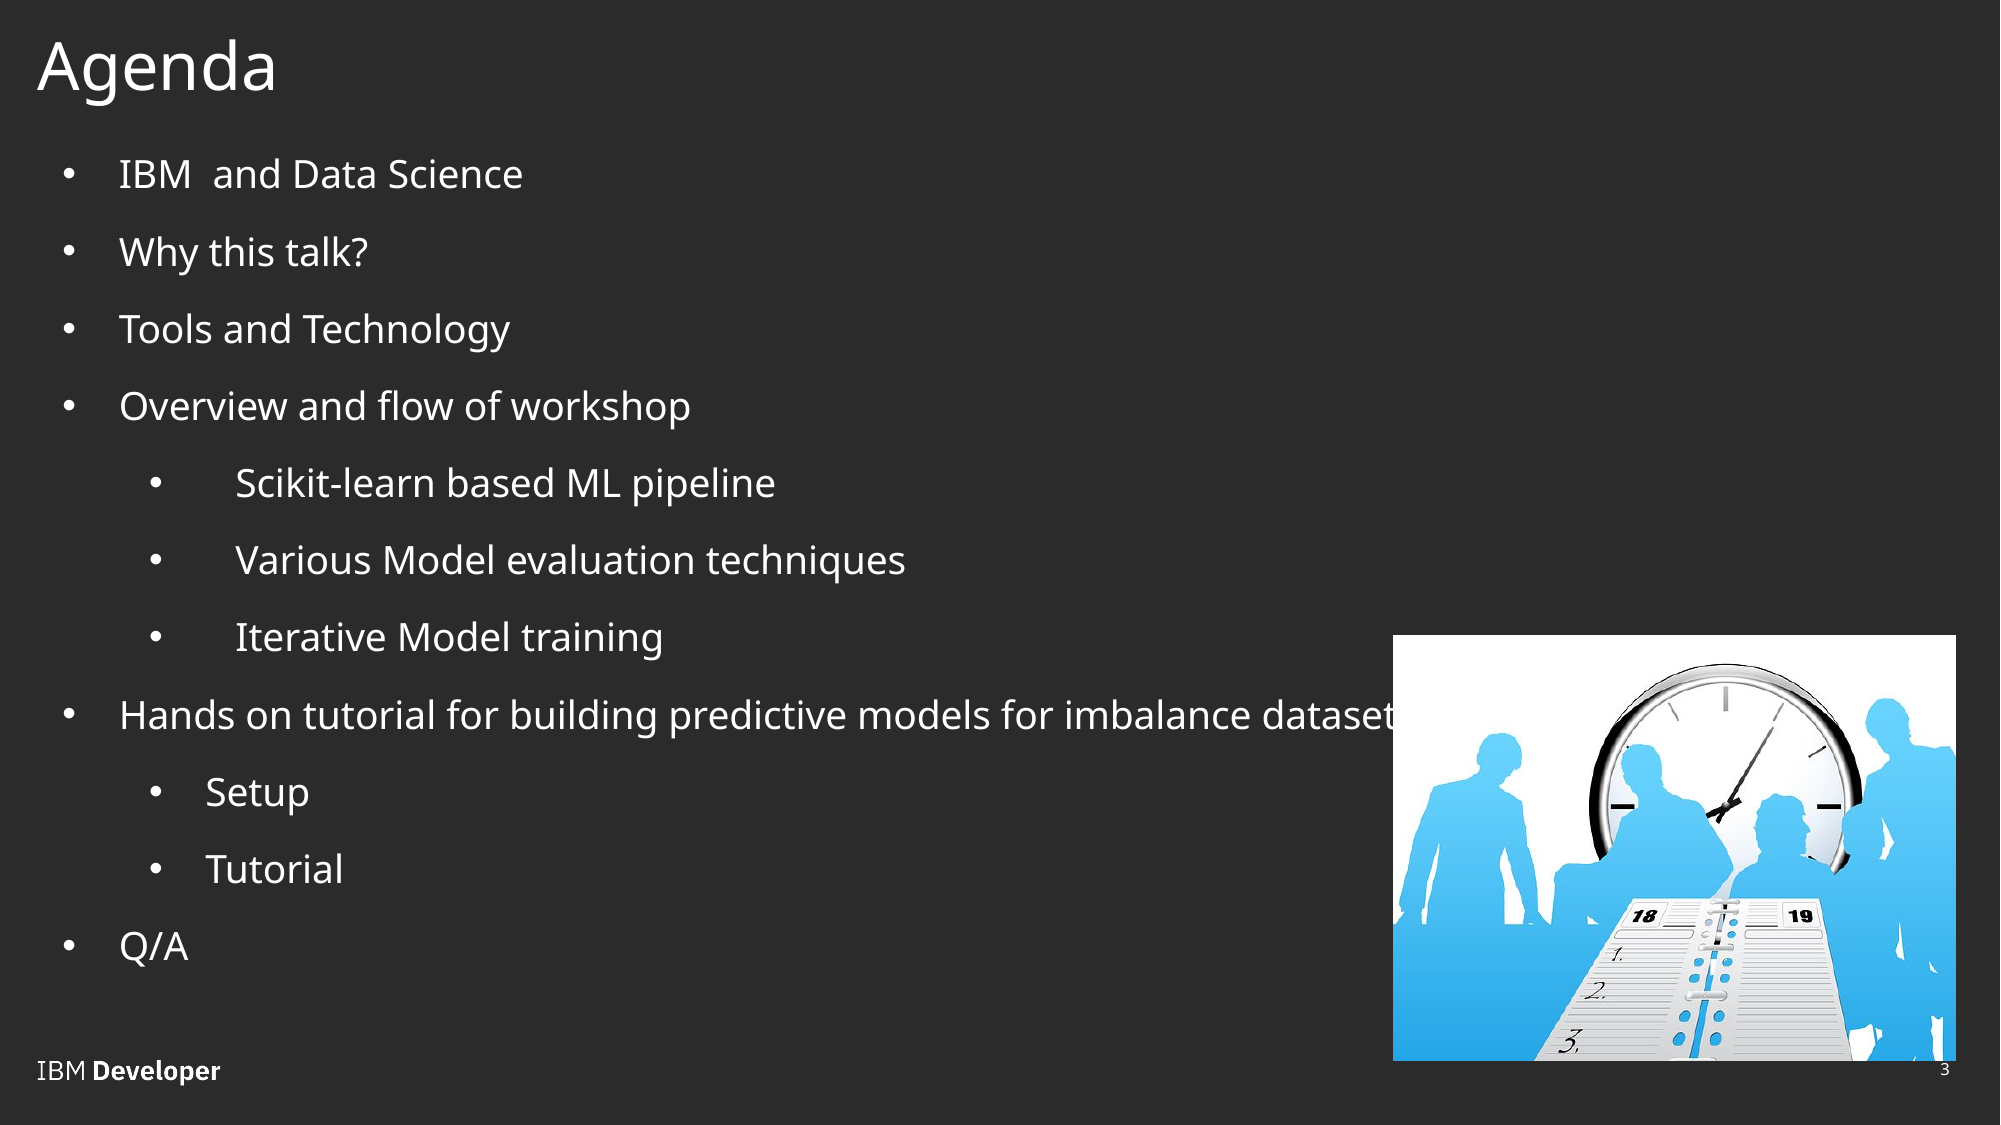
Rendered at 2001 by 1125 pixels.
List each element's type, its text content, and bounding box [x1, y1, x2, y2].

title Agenda [0, 0, 2000, 283]
picture [1393, 635, 1957, 1062]
picture [0, 1023, 258, 1118]
slide_number 3 [1500, 1071, 1950, 1086]
list IBM and Data Science Why this talk? Tools and Technology Overview and flow of workshop Scikit-learn based ML pipeline Various Model evaluation techniques Iterative Model training Hands on tutorial for building predictive models for imbalance datasets Setup Tutorial Q/A [62, 149, 1831, 1007]
